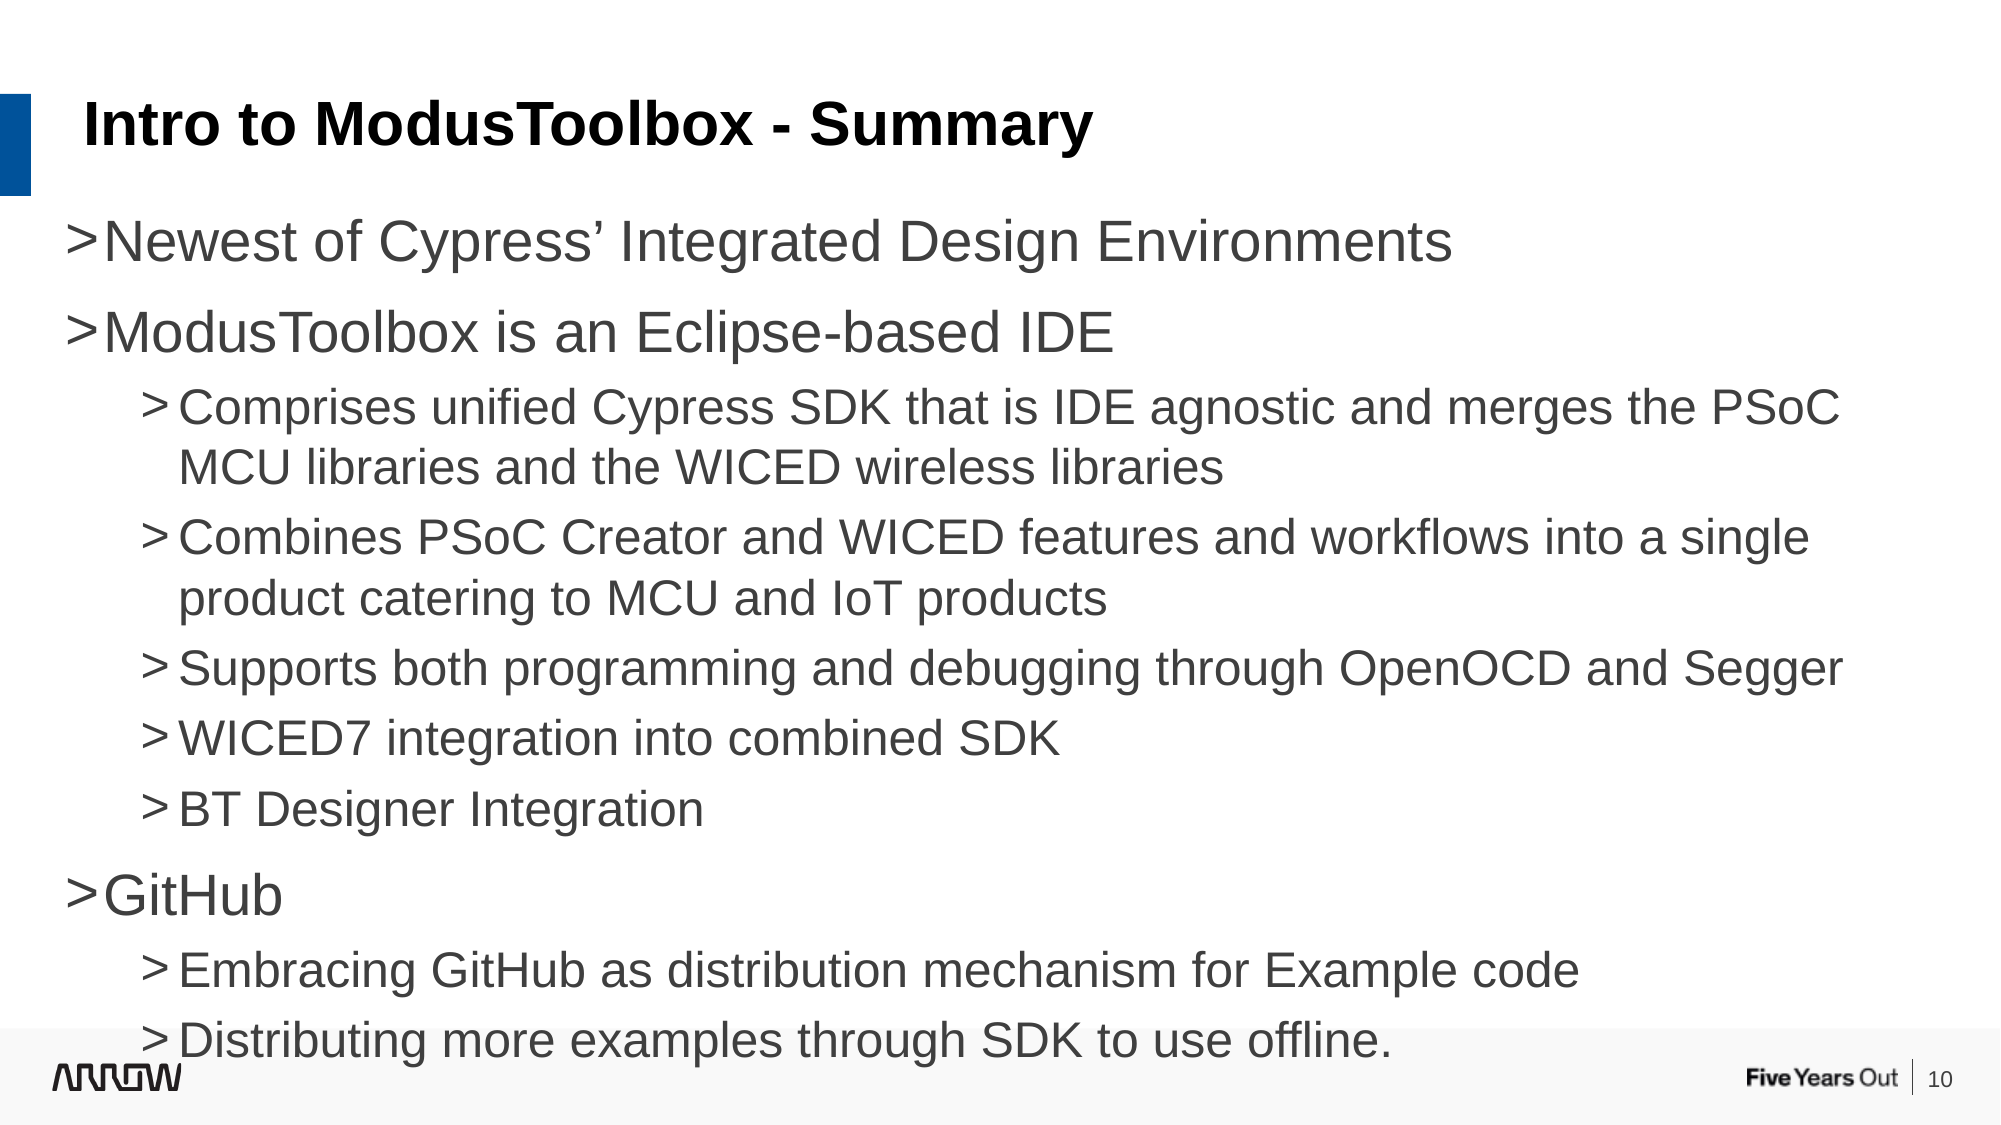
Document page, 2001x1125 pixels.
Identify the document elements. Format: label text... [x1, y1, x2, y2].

list Newest of Cypress’ Integrated Design Environments ModusToolbox is an Eclipse-based IDE Comprises unified Cypress SDK that is IDE agnostic and merges the PSoC MCU libraries and the WICED wireless libraries Combines PSoC Creator and WICED features and workflows into a single product catering to MCU and IoT products Supports both programming and debugging through OpenOCD and Segger WICED7 integration into combined SDK BT Designer Integration GitHub Embracing GitHub as distribution mechanism for Example code Distributing more examples through SDK to use offline. [50, 195, 1914, 1125]
list Intro to ModusToolbox - Summary [68, 84, 1932, 177]
